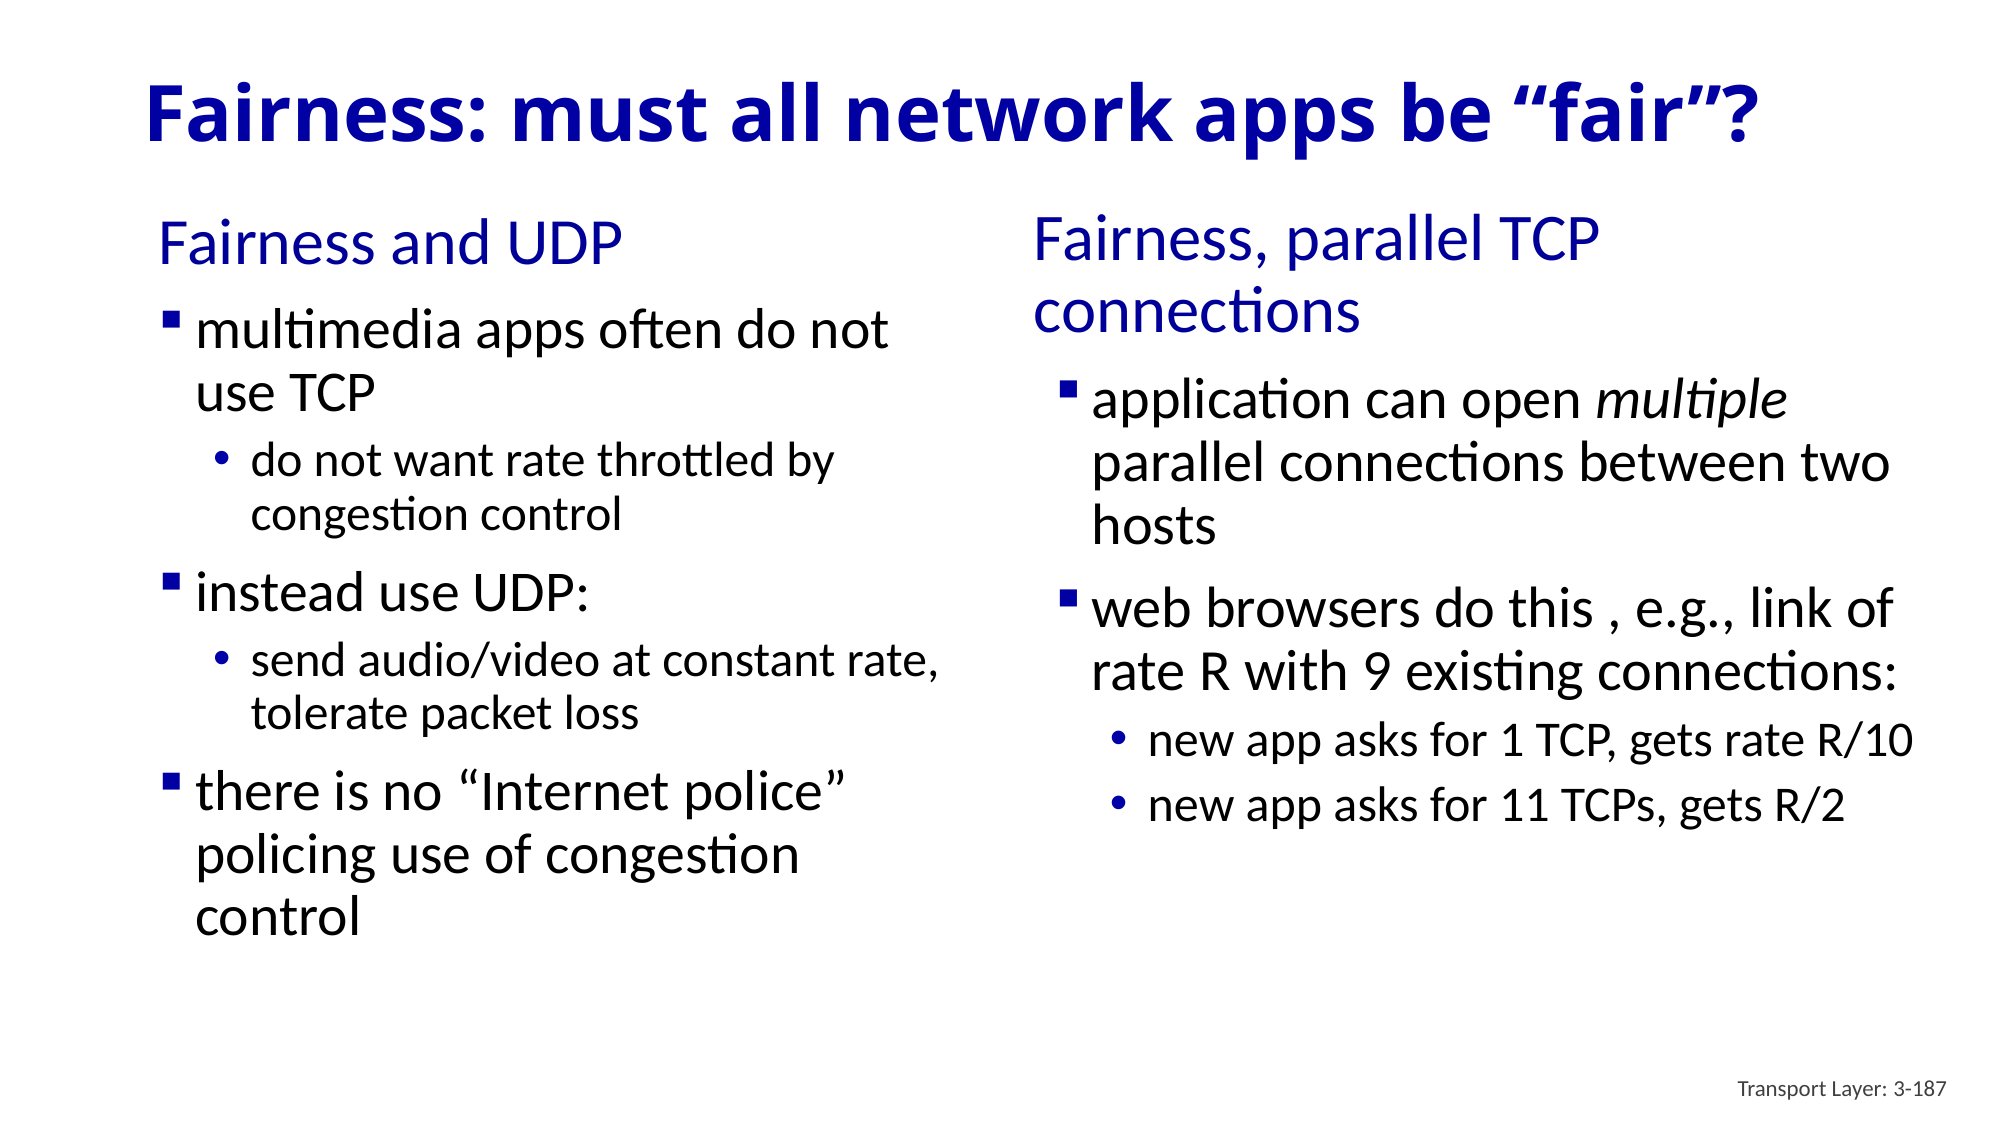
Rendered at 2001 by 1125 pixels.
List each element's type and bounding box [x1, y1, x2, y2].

slide_number [1512, 1056, 1963, 1117]
title [128, 42, 1906, 190]
text_box [122, 199, 977, 963]
text_box [1018, 195, 1934, 1027]
